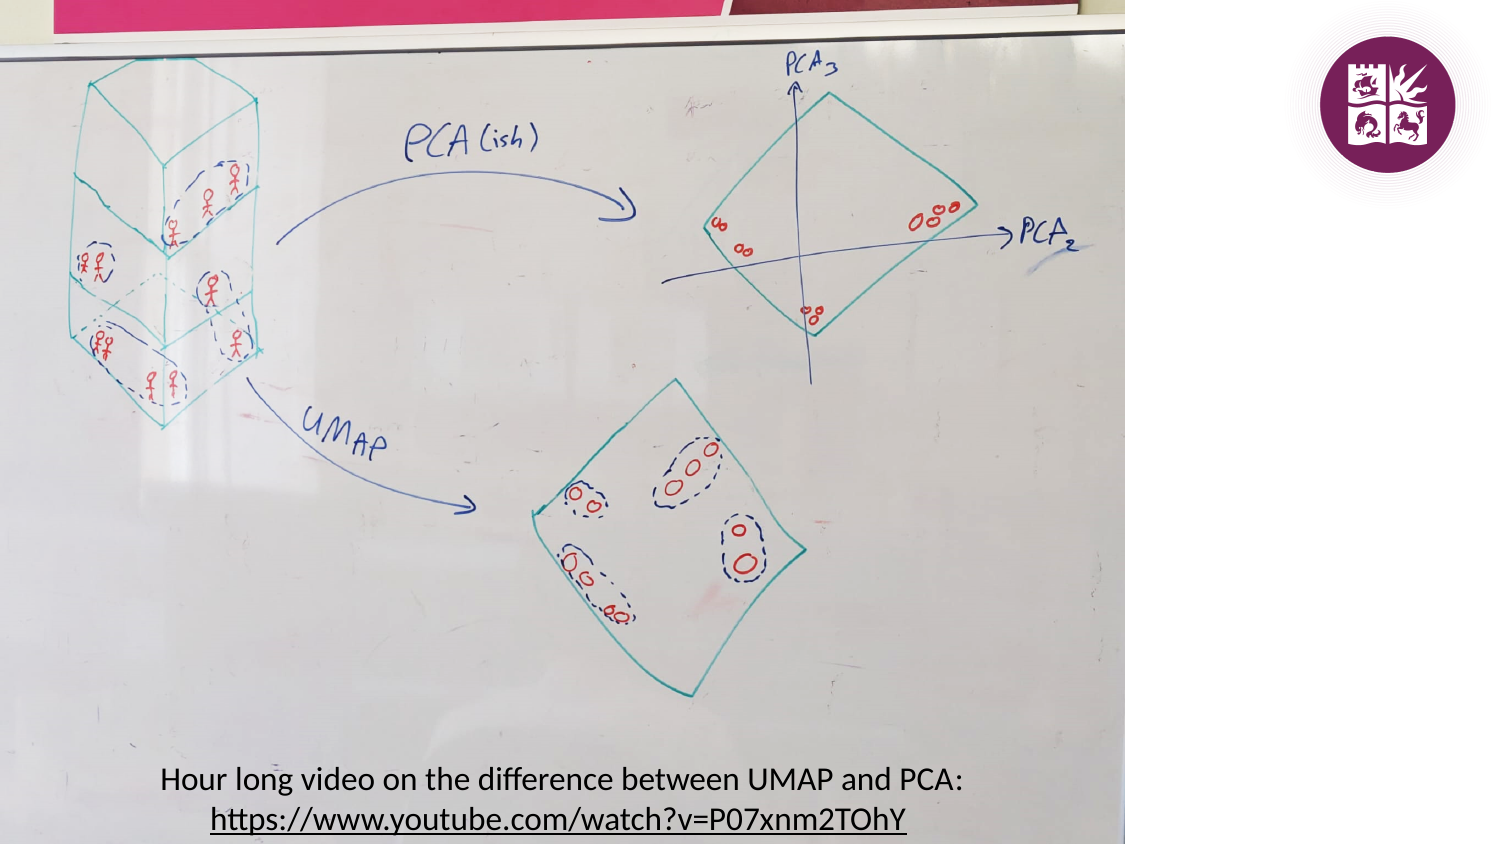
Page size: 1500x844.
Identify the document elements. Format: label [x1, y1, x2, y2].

picture [1284, 0, 1491, 209]
list [0, 0, 1125, 844]
